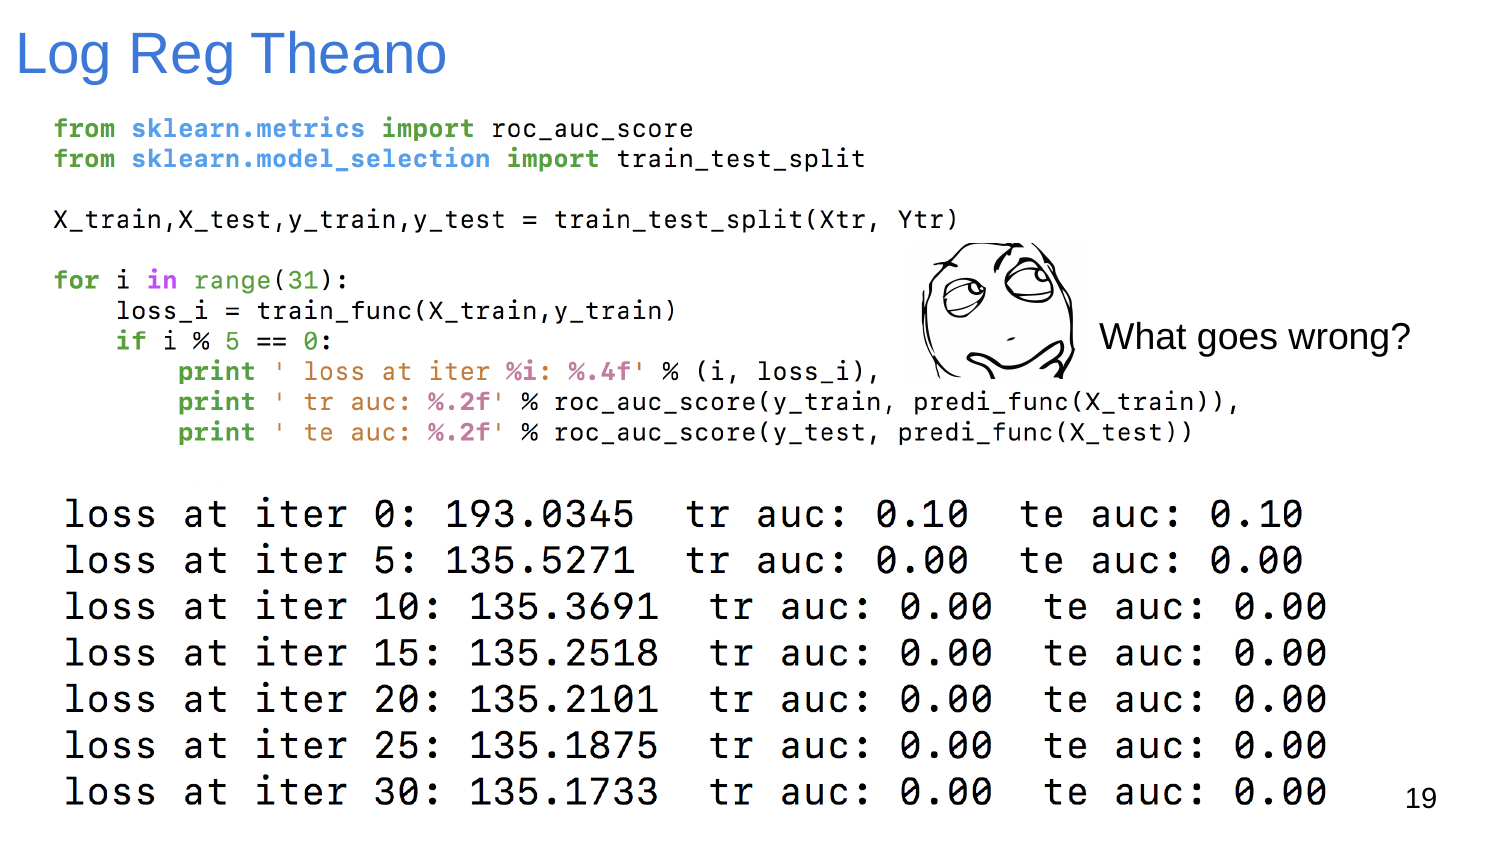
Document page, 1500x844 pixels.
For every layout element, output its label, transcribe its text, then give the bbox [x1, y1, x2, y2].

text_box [909, 242, 1438, 379]
picture [33, 479, 1364, 819]
text_box Log Reg Theano [0, 0, 1398, 94]
picture [40, 113, 1260, 456]
slide_number ‹#› [1389, 764, 1480, 830]
